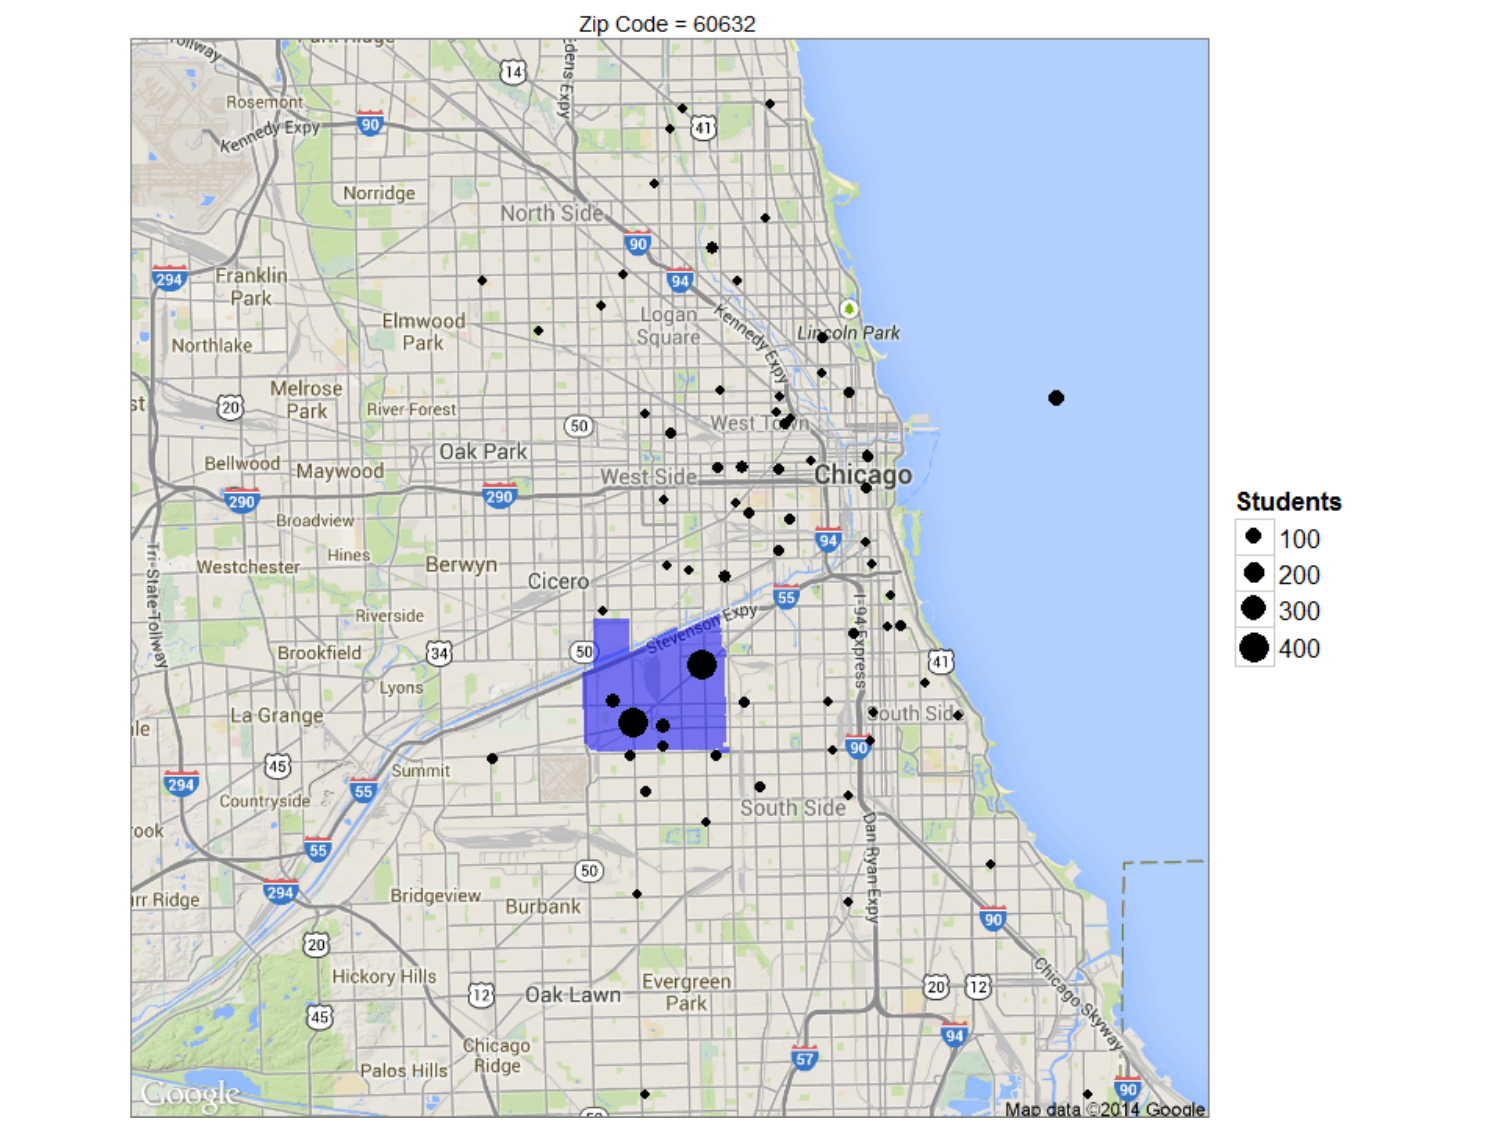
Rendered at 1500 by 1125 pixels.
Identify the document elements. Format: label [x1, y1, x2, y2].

picture [93, 7, 1407, 1118]
